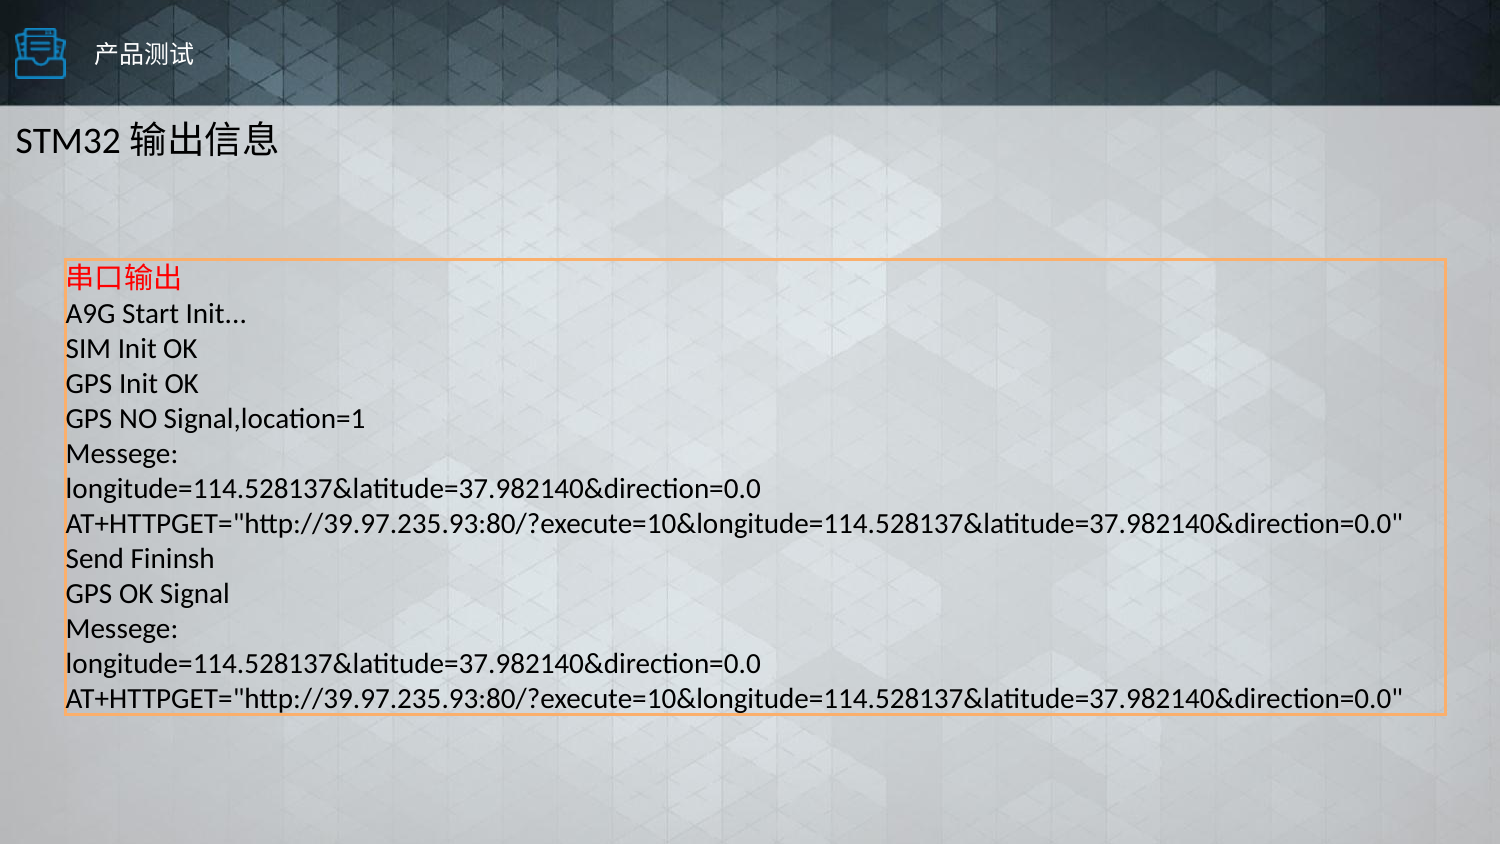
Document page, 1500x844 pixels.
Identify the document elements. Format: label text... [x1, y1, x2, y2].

text_box 串口输出 A9G Start Init... SIM Init OK GPS Init OK GPS NO Signal,location=1 Messege: longitude=114.528137&latitude=37.982140&direction=0.0 AT+HTTPGET="http://39.97.235.93:80/?execute=10&longitude=114.528137&latitude=37.982140&direction=0.0" Send Fininsh GPS OK Signal Messege: longitude=114.528137&latitude=37.982140&direction=0.0 AT+HTTPGET="http://39.97.235.93:80/?execute=10&longitude=114.528137&latitude=37.982140&direction=0.0" [65, 259, 1446, 715]
picture [0, 0, 1500, 844]
text_box 产品测试 [94, 38, 291, 69]
text_box STM32输出信息 [15, 116, 351, 162]
